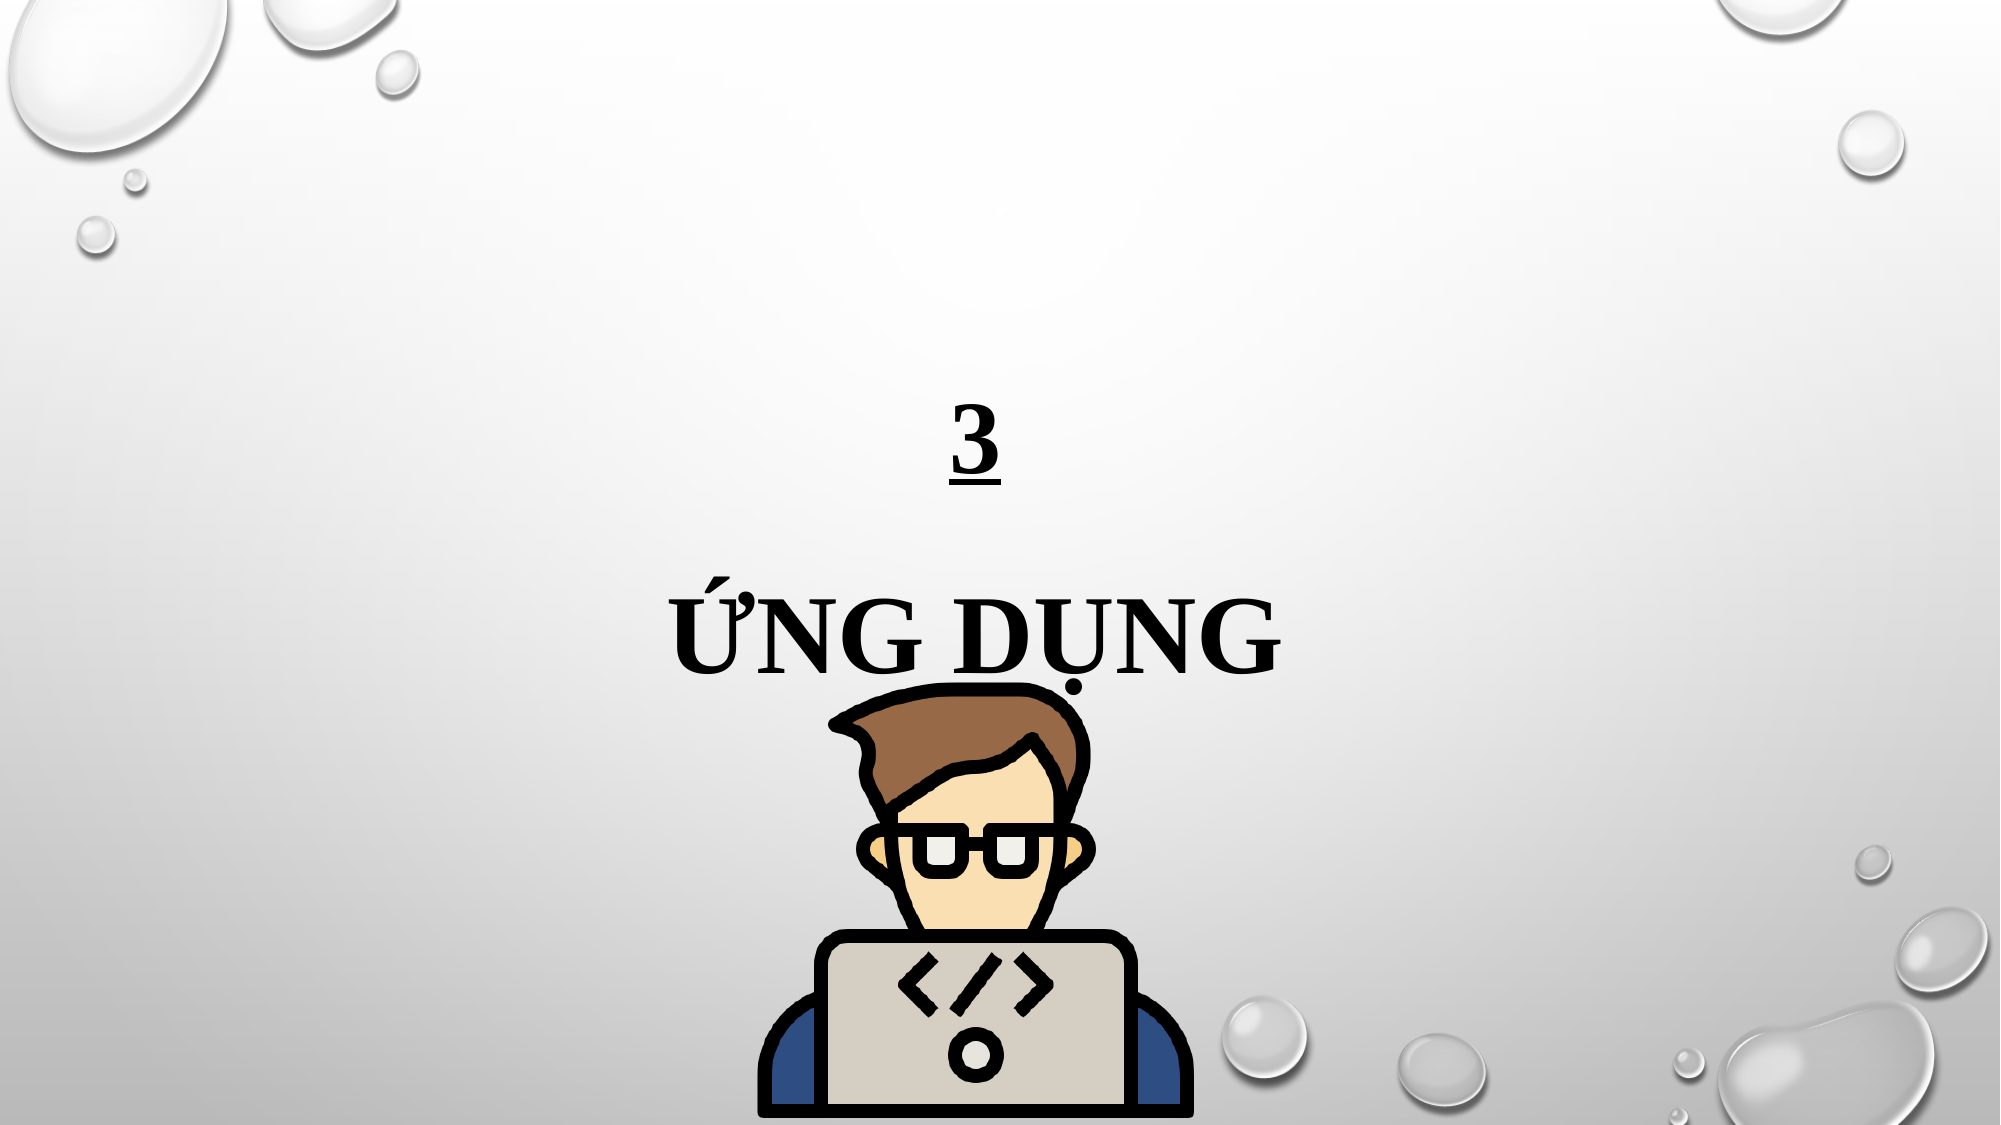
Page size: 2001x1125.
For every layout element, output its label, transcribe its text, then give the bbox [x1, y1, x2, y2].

title 3 ỨNG DỤNG [125, 257, 1826, 746]
picture [0, 0, 2000, 1125]
